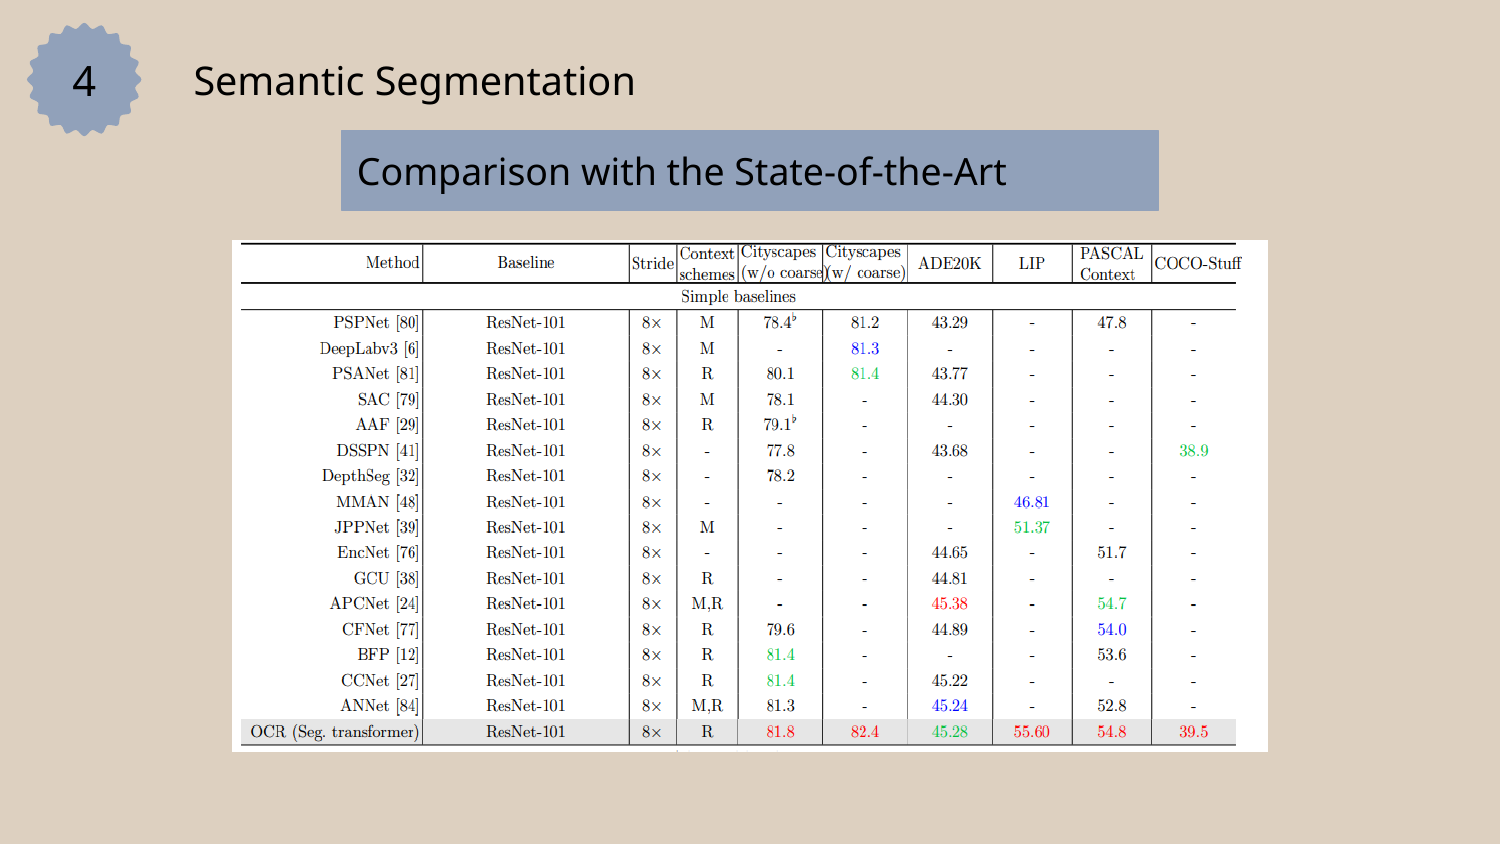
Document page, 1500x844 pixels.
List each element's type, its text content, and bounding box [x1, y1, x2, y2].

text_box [26, 22, 689, 137]
picture [231, 240, 1269, 752]
text_box Comparison with the State-of-the-Art [341, 130, 1159, 211]
